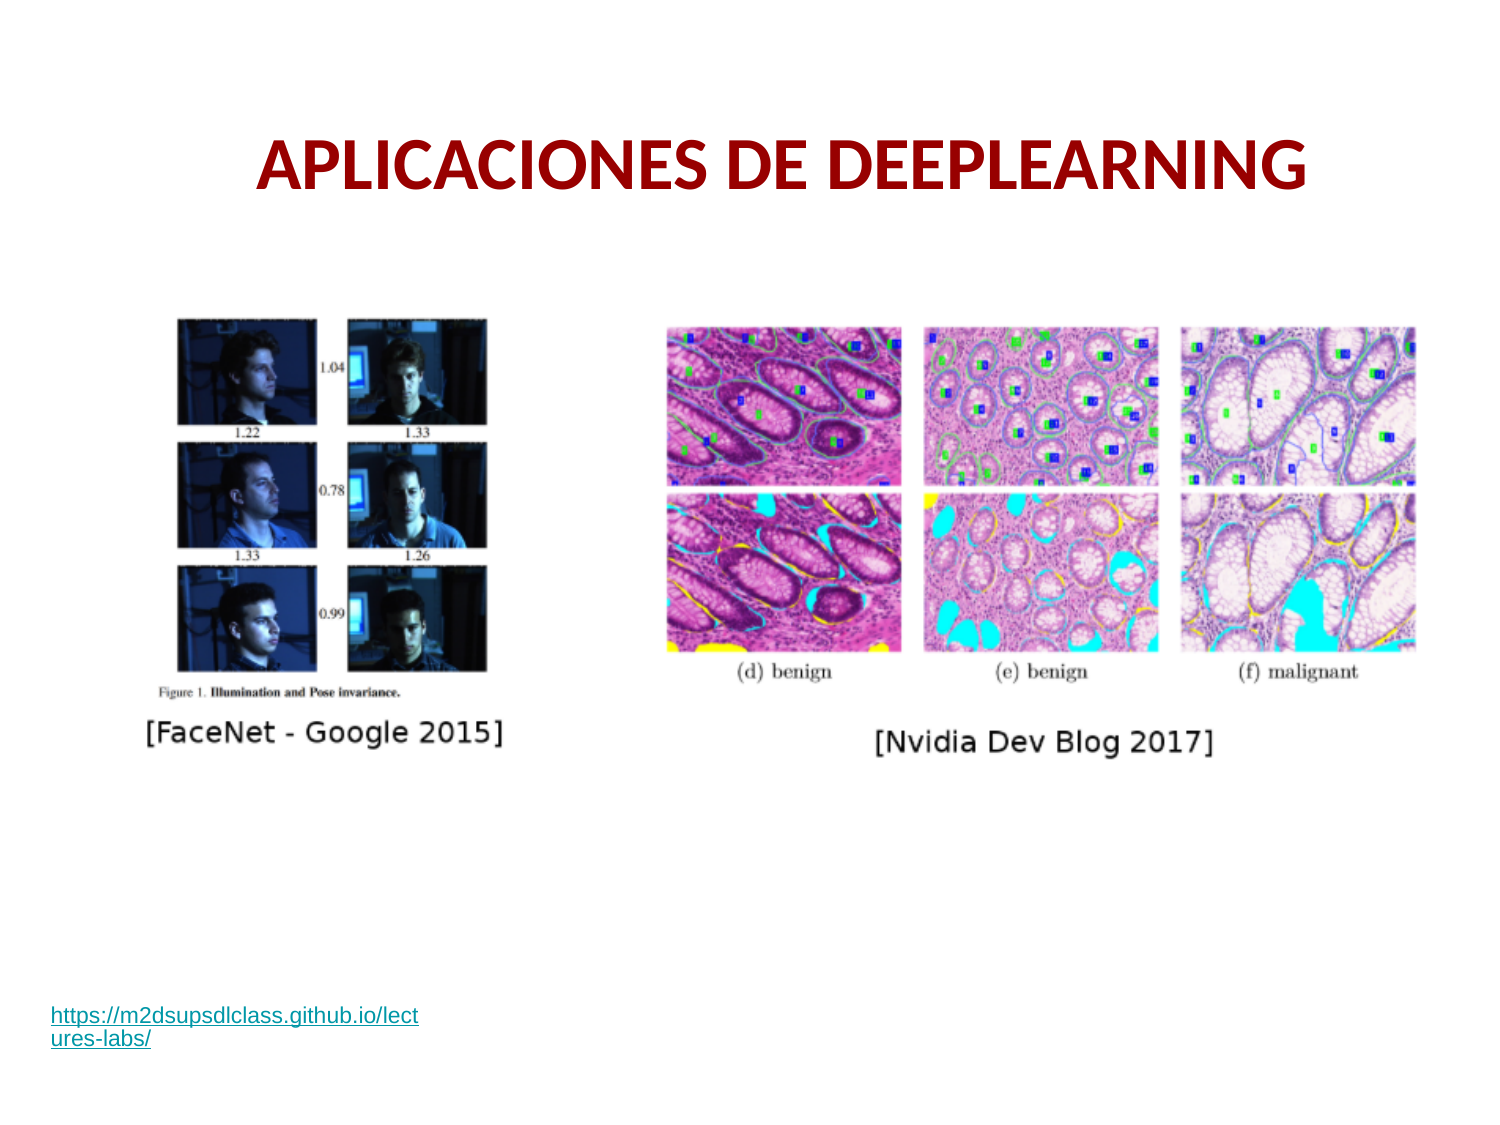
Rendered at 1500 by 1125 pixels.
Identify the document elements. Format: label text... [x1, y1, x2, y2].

title Aplicaciones de DeepLearning [236, 79, 1329, 212]
text_box https://m2dsupsdlclass.github.io/lectures-labs/ [35, 985, 442, 1051]
picture [83, 280, 1460, 783]
